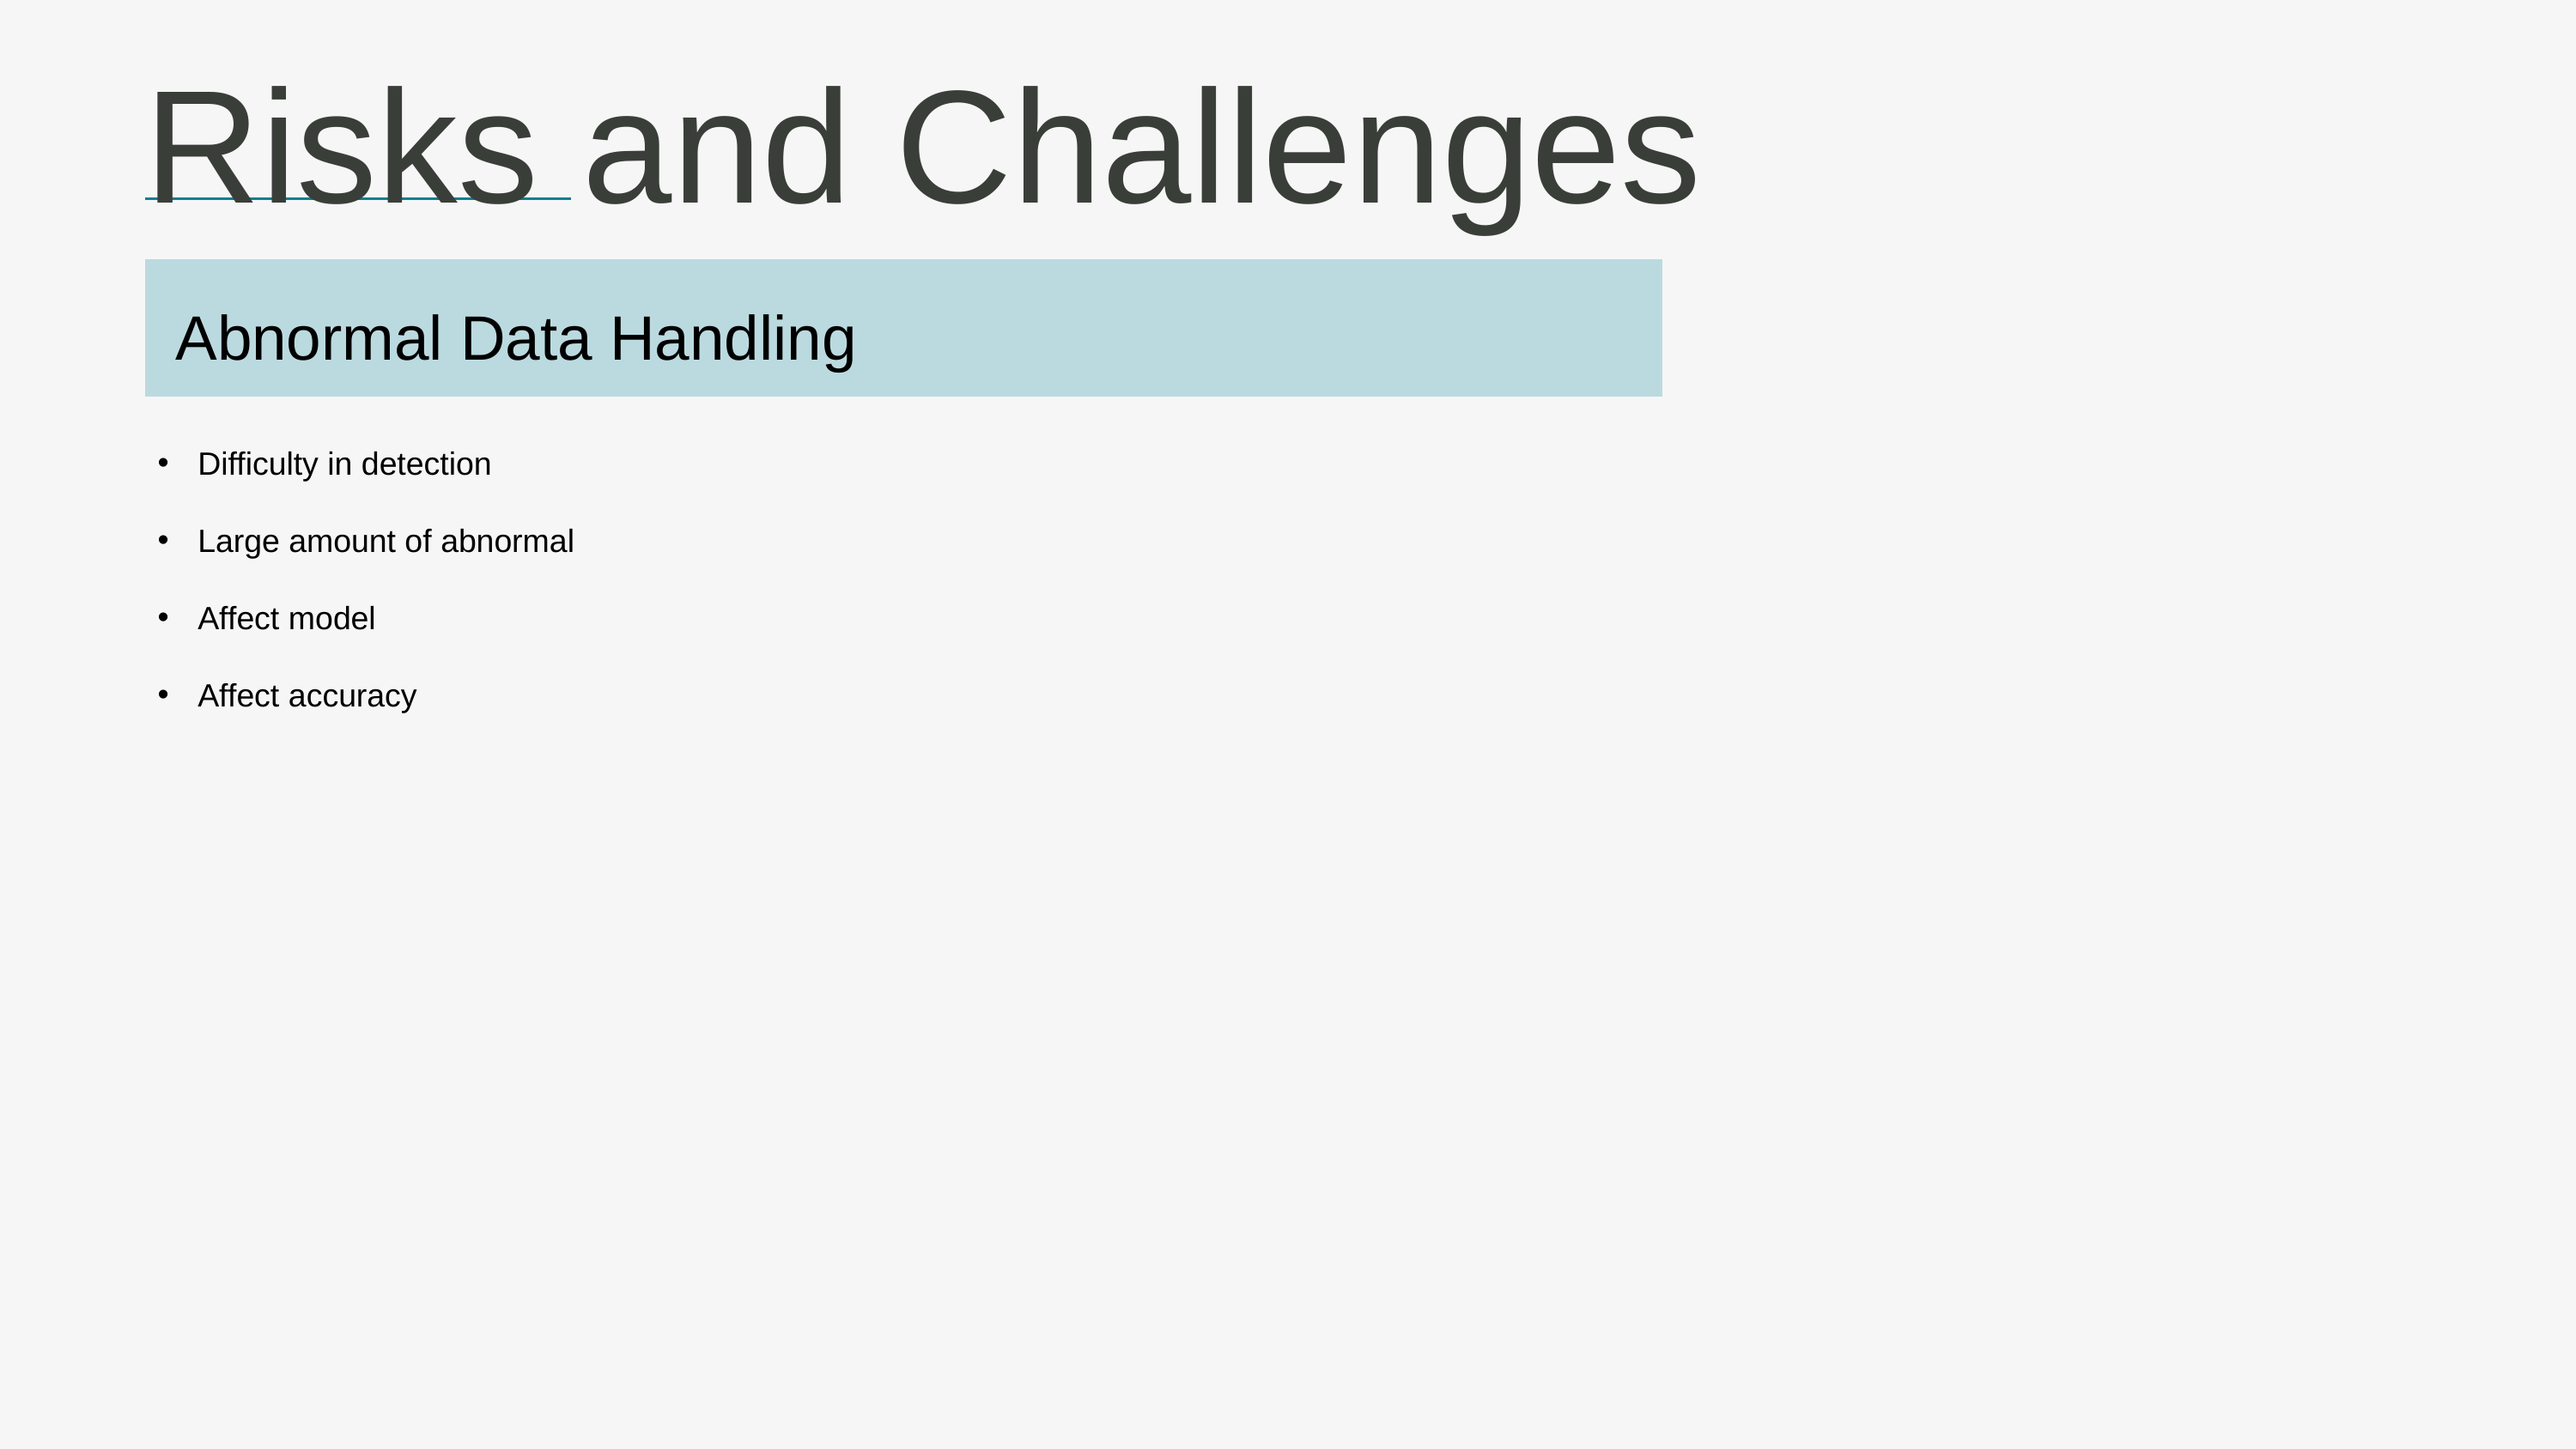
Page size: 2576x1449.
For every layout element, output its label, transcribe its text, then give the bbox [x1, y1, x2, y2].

text_box Risks and Challenges [144, 3, 2432, 235]
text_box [144, 234, 1662, 397]
text_box Difficulty in detection Large amount of abnormal Affect model Affect accuracy [144, 436, 1662, 719]
